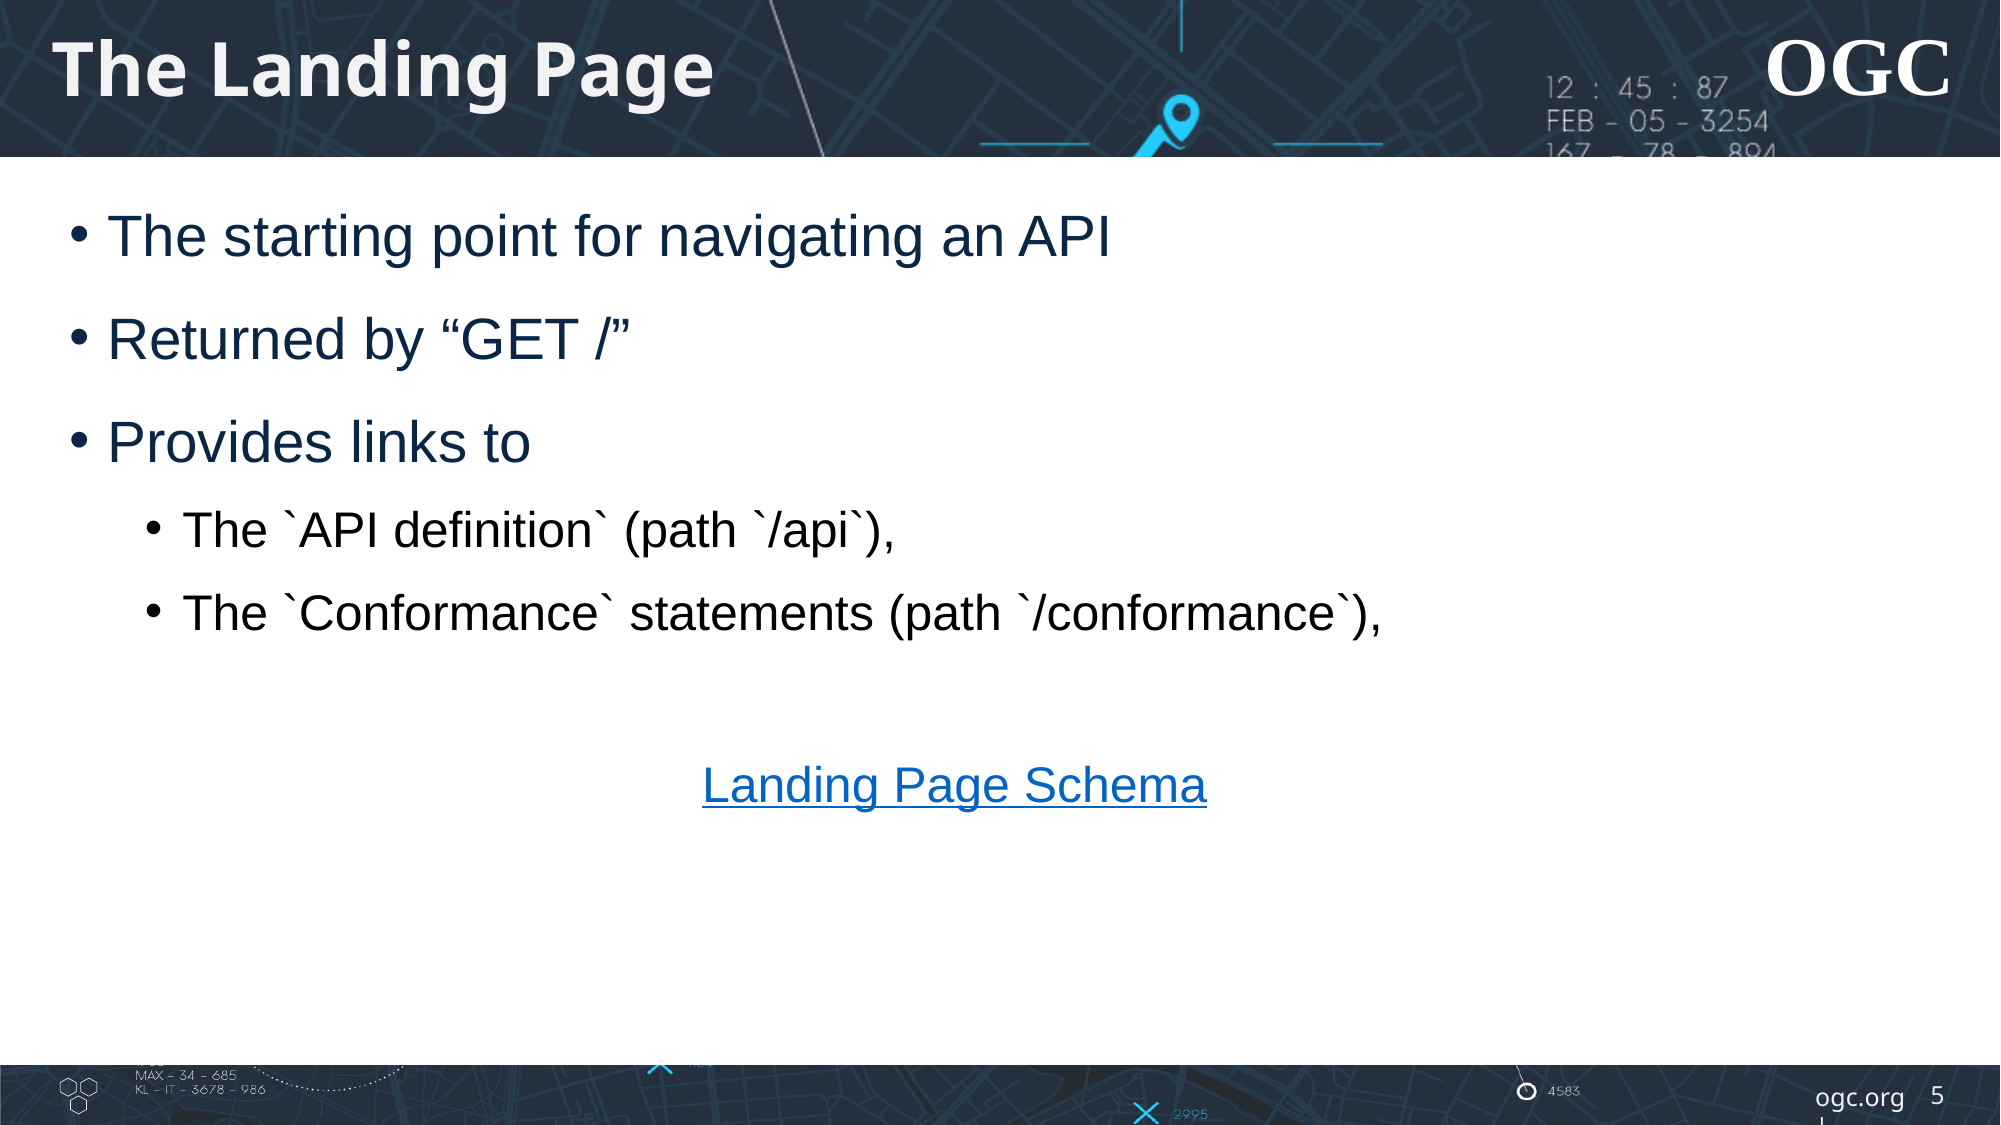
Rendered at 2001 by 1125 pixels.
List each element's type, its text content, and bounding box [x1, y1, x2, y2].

picture [51, 1069, 106, 1123]
title The Landing Page [36, 9, 1762, 135]
slide_number 5 [1772, 1073, 1960, 1121]
list The starting point for navigating an API Returned by “GET /” Provides links to The `API definition` (path `/api`), The `Conformance` statements (path `/conformance`), Landing Page Schema [54, 190, 1780, 905]
